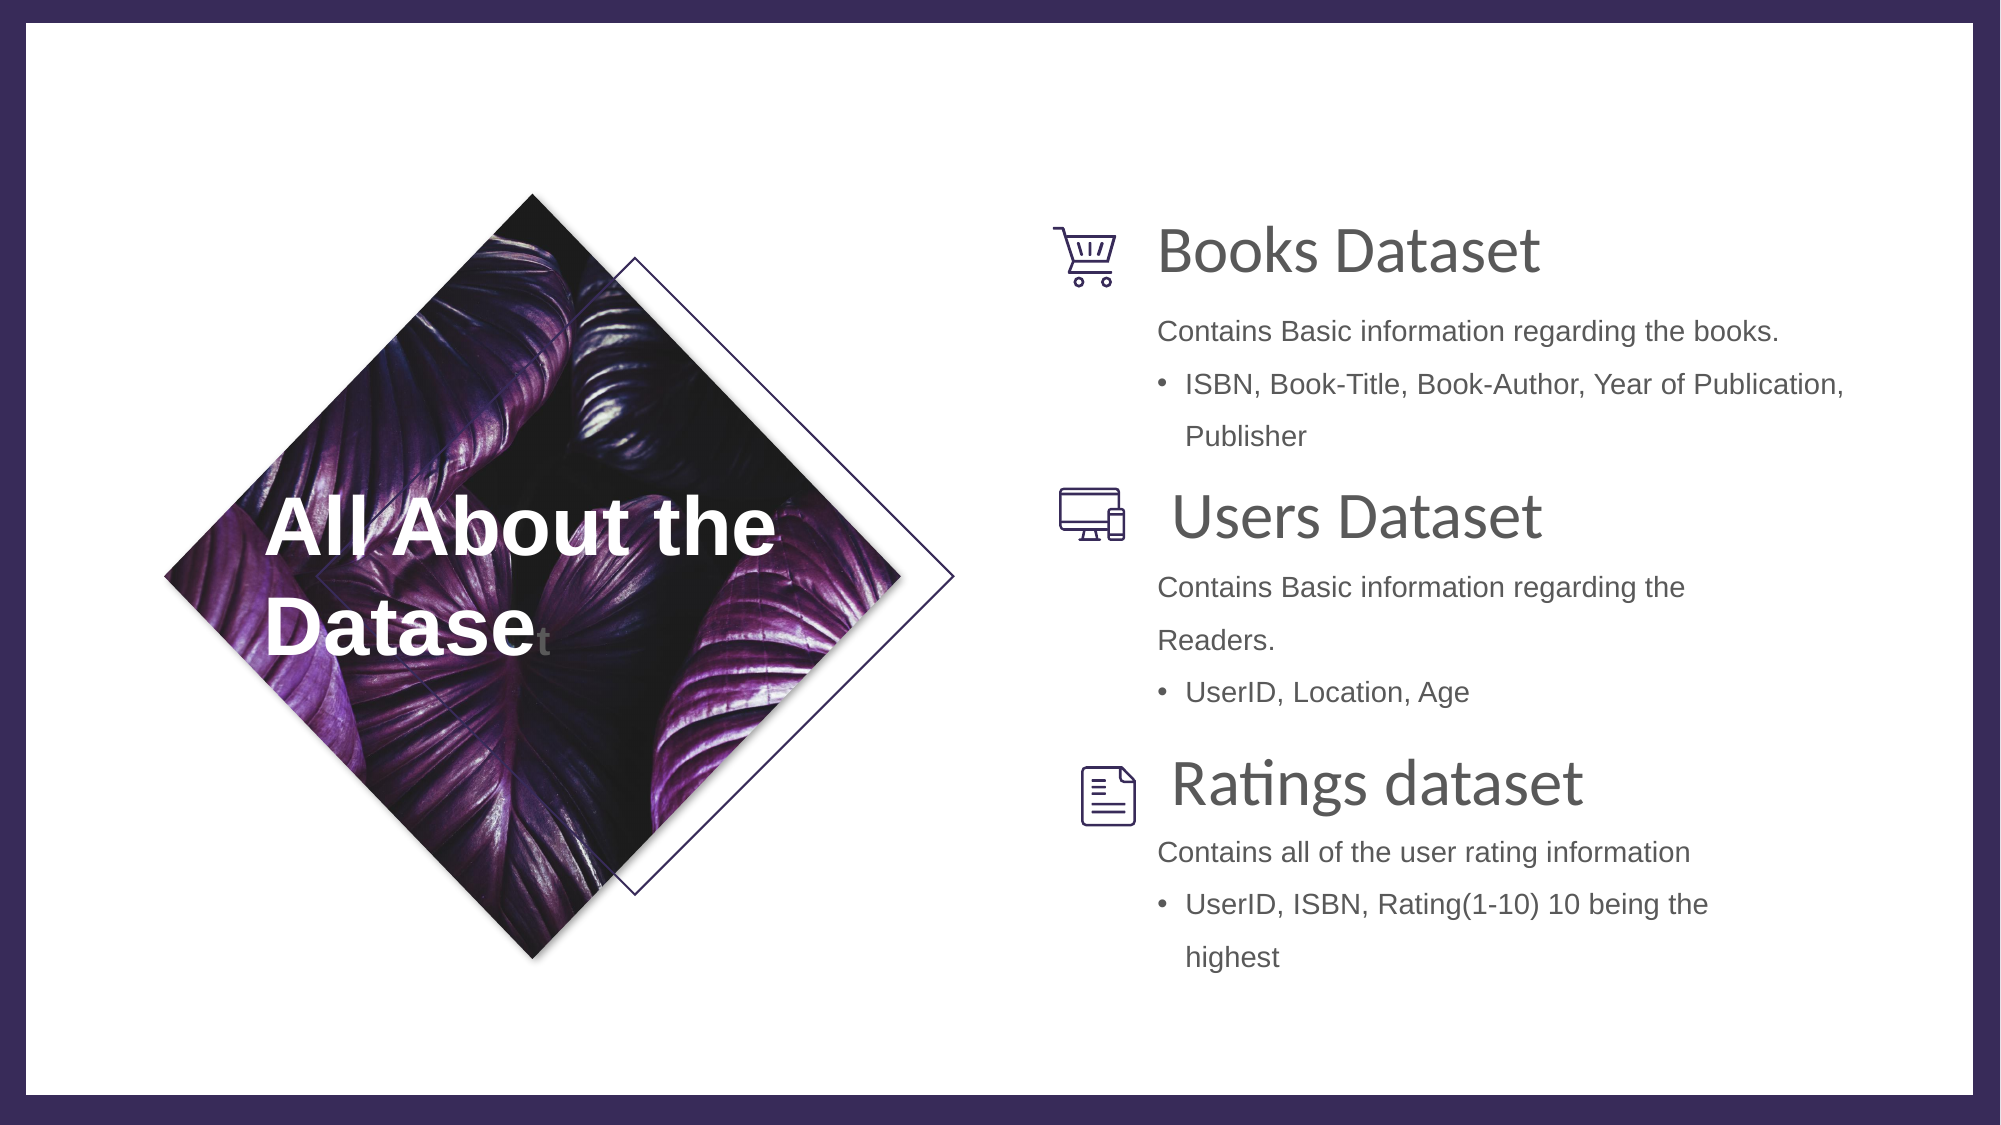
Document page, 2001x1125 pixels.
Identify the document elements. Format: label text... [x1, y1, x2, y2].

text_box [1081, 766, 1136, 827]
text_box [1059, 487, 1126, 541]
text_box Contains Basic information regarding the books. ISBN, Book-Title, Book-Author, Year of Publication, Publisher [1142, 287, 1905, 460]
text_box Users Dataset [1157, 464, 1689, 560]
text_box Contains Basic information regarding the Readers. UserID, Location, Age [1142, 543, 1757, 716]
text_box Contains all of the user rating information UserID, ISBN, Rating(1-10) 10 being the highest [1142, 808, 1757, 981]
text_box [1052, 226, 1117, 274]
text_box Books Dataset [1142, 198, 1700, 293]
text_box Ratings dataset [1157, 731, 1772, 826]
text_box [1073, 276, 1085, 288]
text_box [901, 522, 955, 631]
picture [163, 193, 901, 960]
text_box [1100, 276, 1113, 288]
